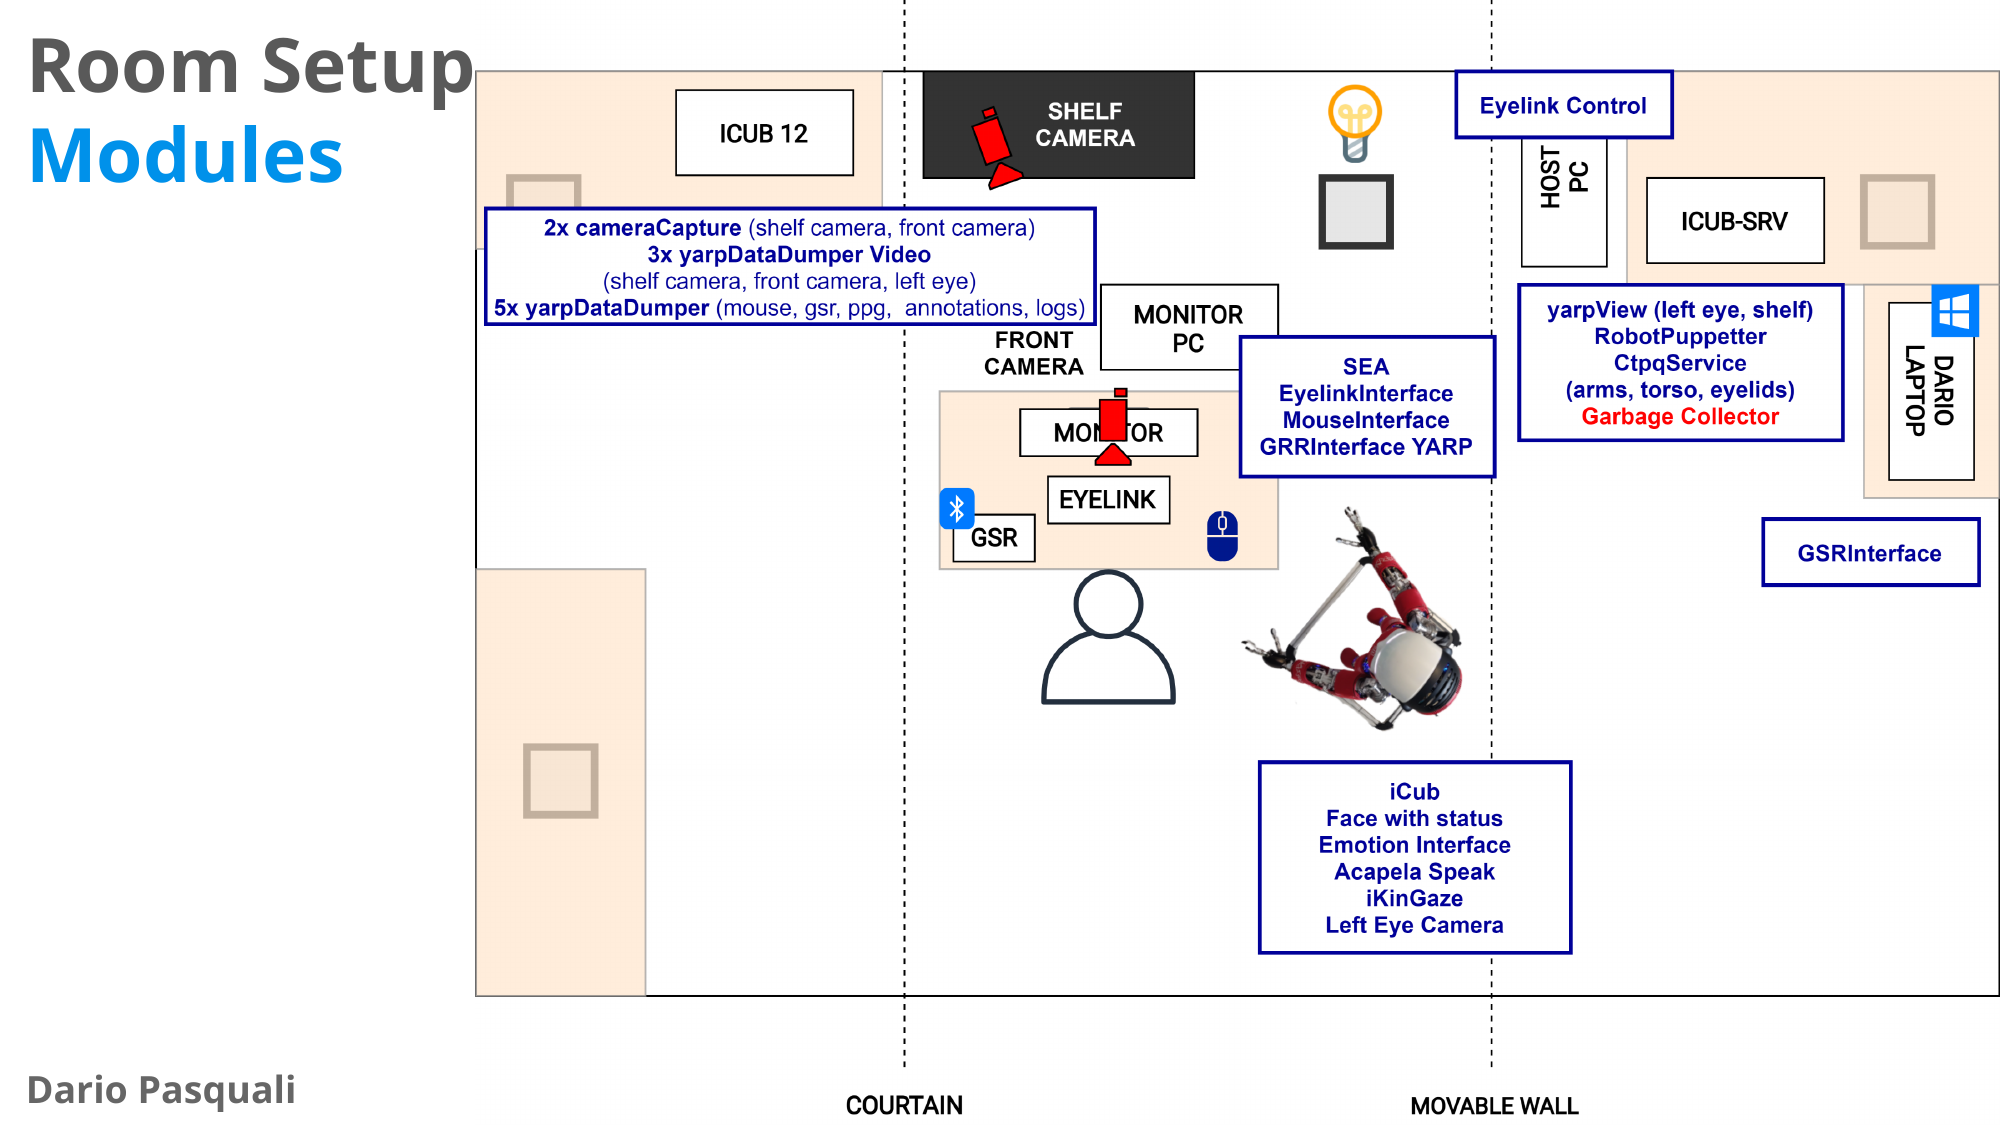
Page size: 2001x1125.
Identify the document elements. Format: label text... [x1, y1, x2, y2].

text_box Room Setup Modules [11, 10, 475, 206]
picture [475, 0, 2000, 1125]
text_box Dario Pasquali [11, 1058, 382, 1118]
